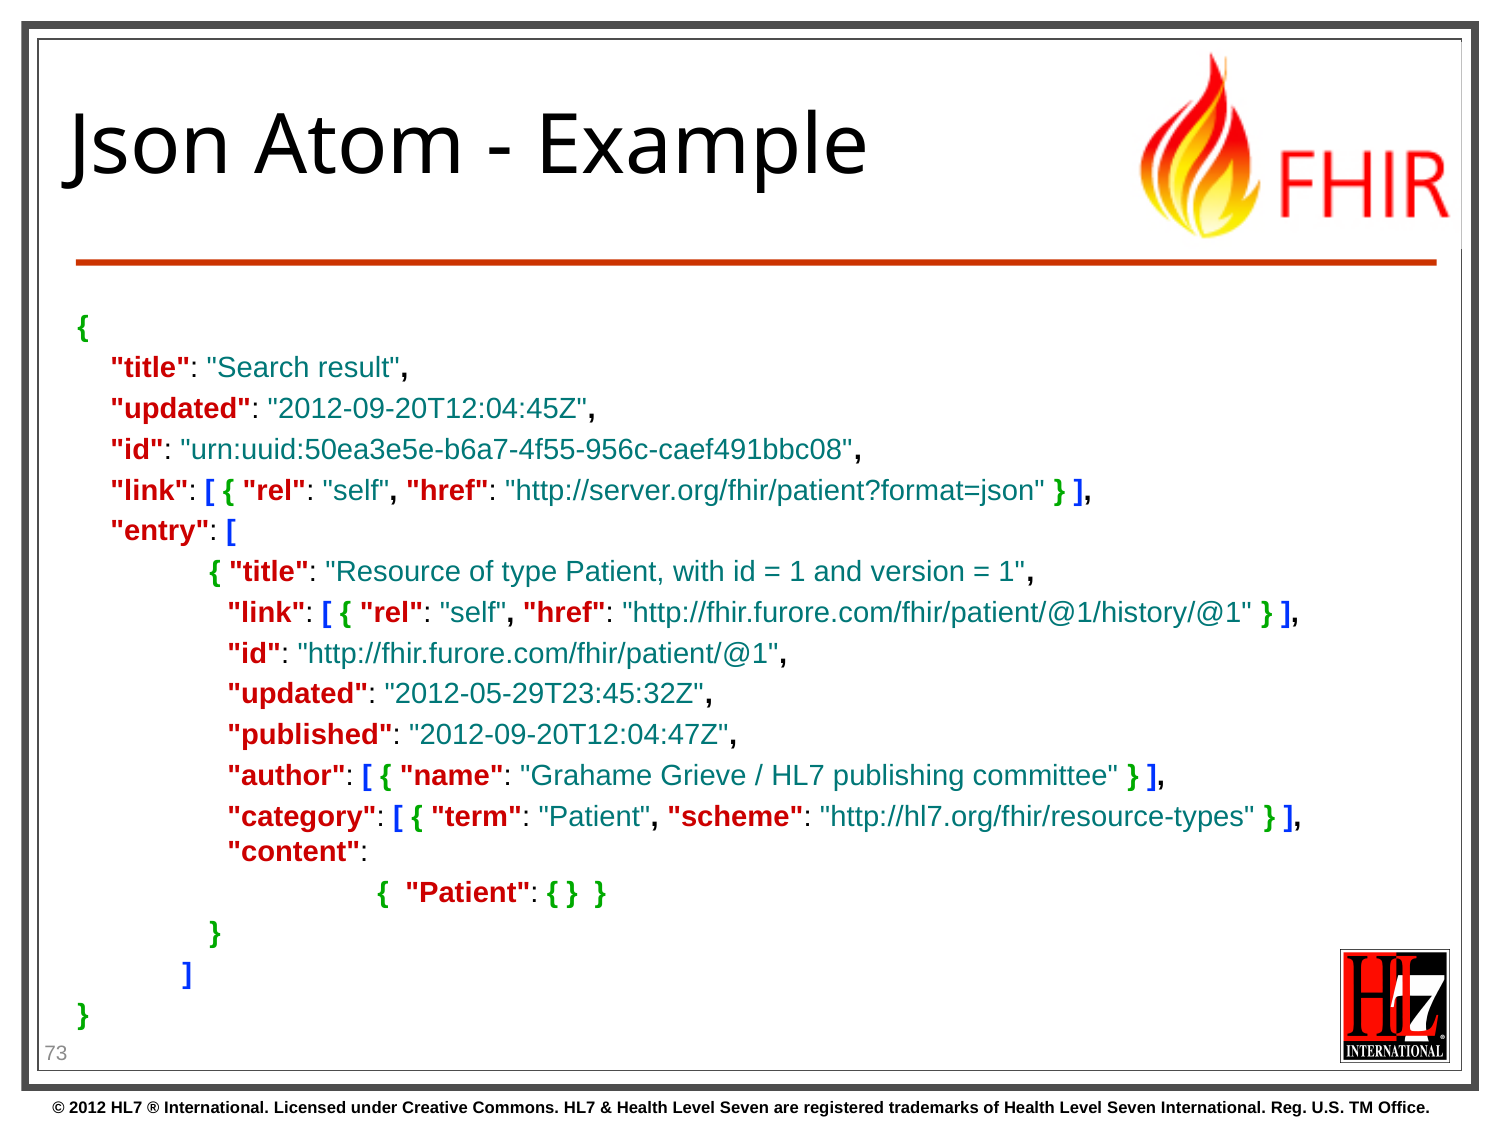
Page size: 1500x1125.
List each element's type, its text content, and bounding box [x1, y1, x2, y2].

title Json Atom - Example [53, 54, 1128, 244]
picture [1340, 949, 1450, 1063]
slide_number 73 [29, 1034, 148, 1071]
list { "title": "Search result", "updated": "2012-09-20T12:04:45Z", "id": "urn:uuid:50ea3e5e-b6a7-4f55-956c-caef491bbc08", "link": [ { "rel": "self", "href": "http://server.org/fhir/patient?format=json" } ], "entry": [ { "title": "Resource of type Patient, with id = 1 and version = 1", "link": [ { "rel": "self", "href": "http://fhir.furore.com/fhir/patient/@1/history/@1" } ], "id": "http://fhir.furore.com/fhir/patient/@1", "updated": "2012-05-29T23:45:32Z", "published": "2012-09-20T12:04:47Z", "author": [ { "name": "Grahame Grieve / HL7 publishing committee" } ], "category": [ { "term": "Patient", "scheme": "http://hl7.org/fhir/resource-types" } ], "content": { "Patient": { } } } ] } [62, 299, 1438, 1035]
picture [1128, 42, 1462, 249]
